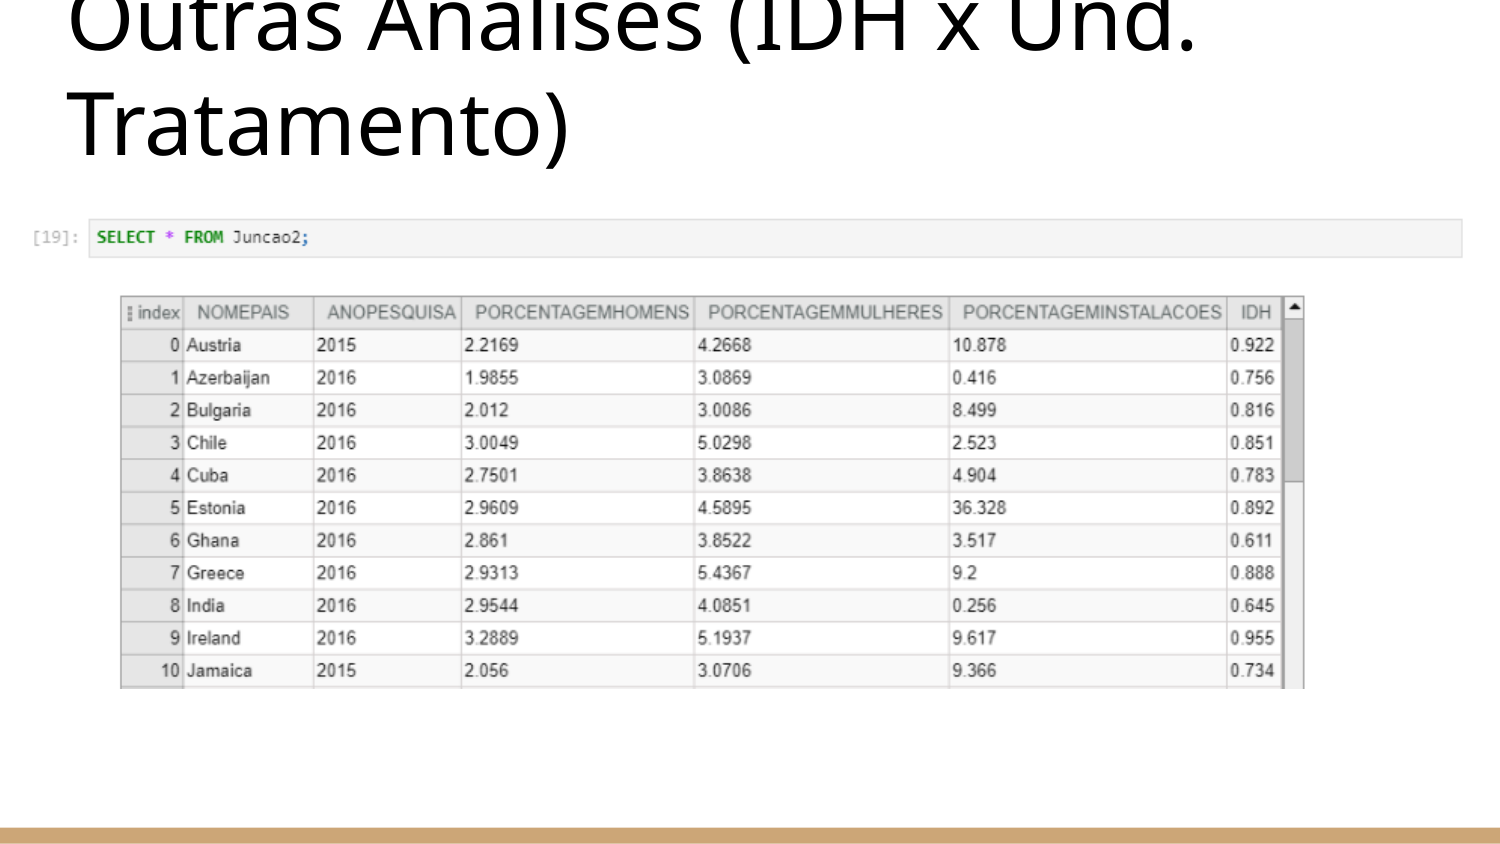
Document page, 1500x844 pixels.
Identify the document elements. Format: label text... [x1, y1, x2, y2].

picture [24, 212, 1476, 690]
title Outras Análises (IDH x Und. Tratamento) [51, 51, 1449, 189]
